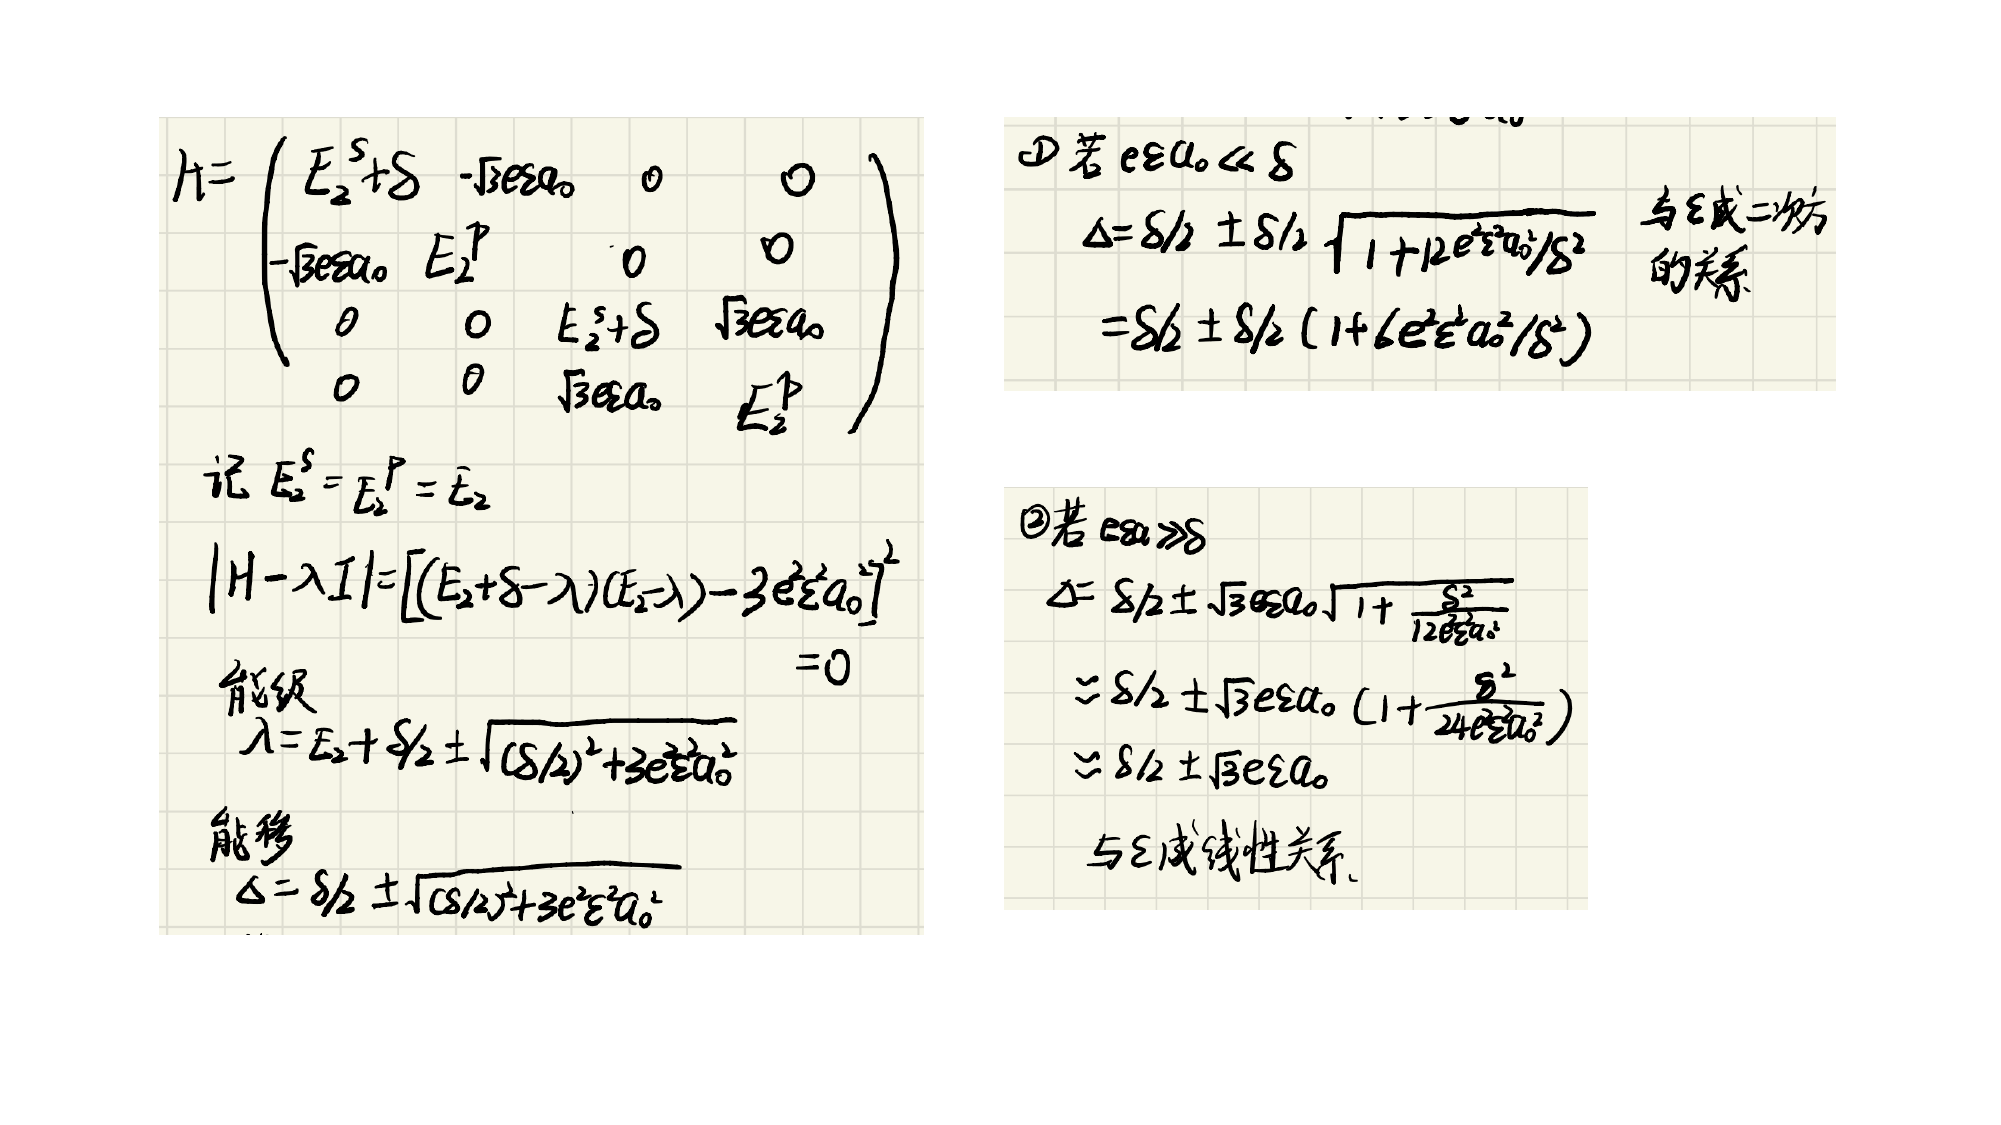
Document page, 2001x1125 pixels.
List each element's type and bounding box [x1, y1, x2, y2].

picture [159, 117, 924, 935]
picture [1004, 487, 1588, 910]
picture [1004, 117, 1836, 391]
